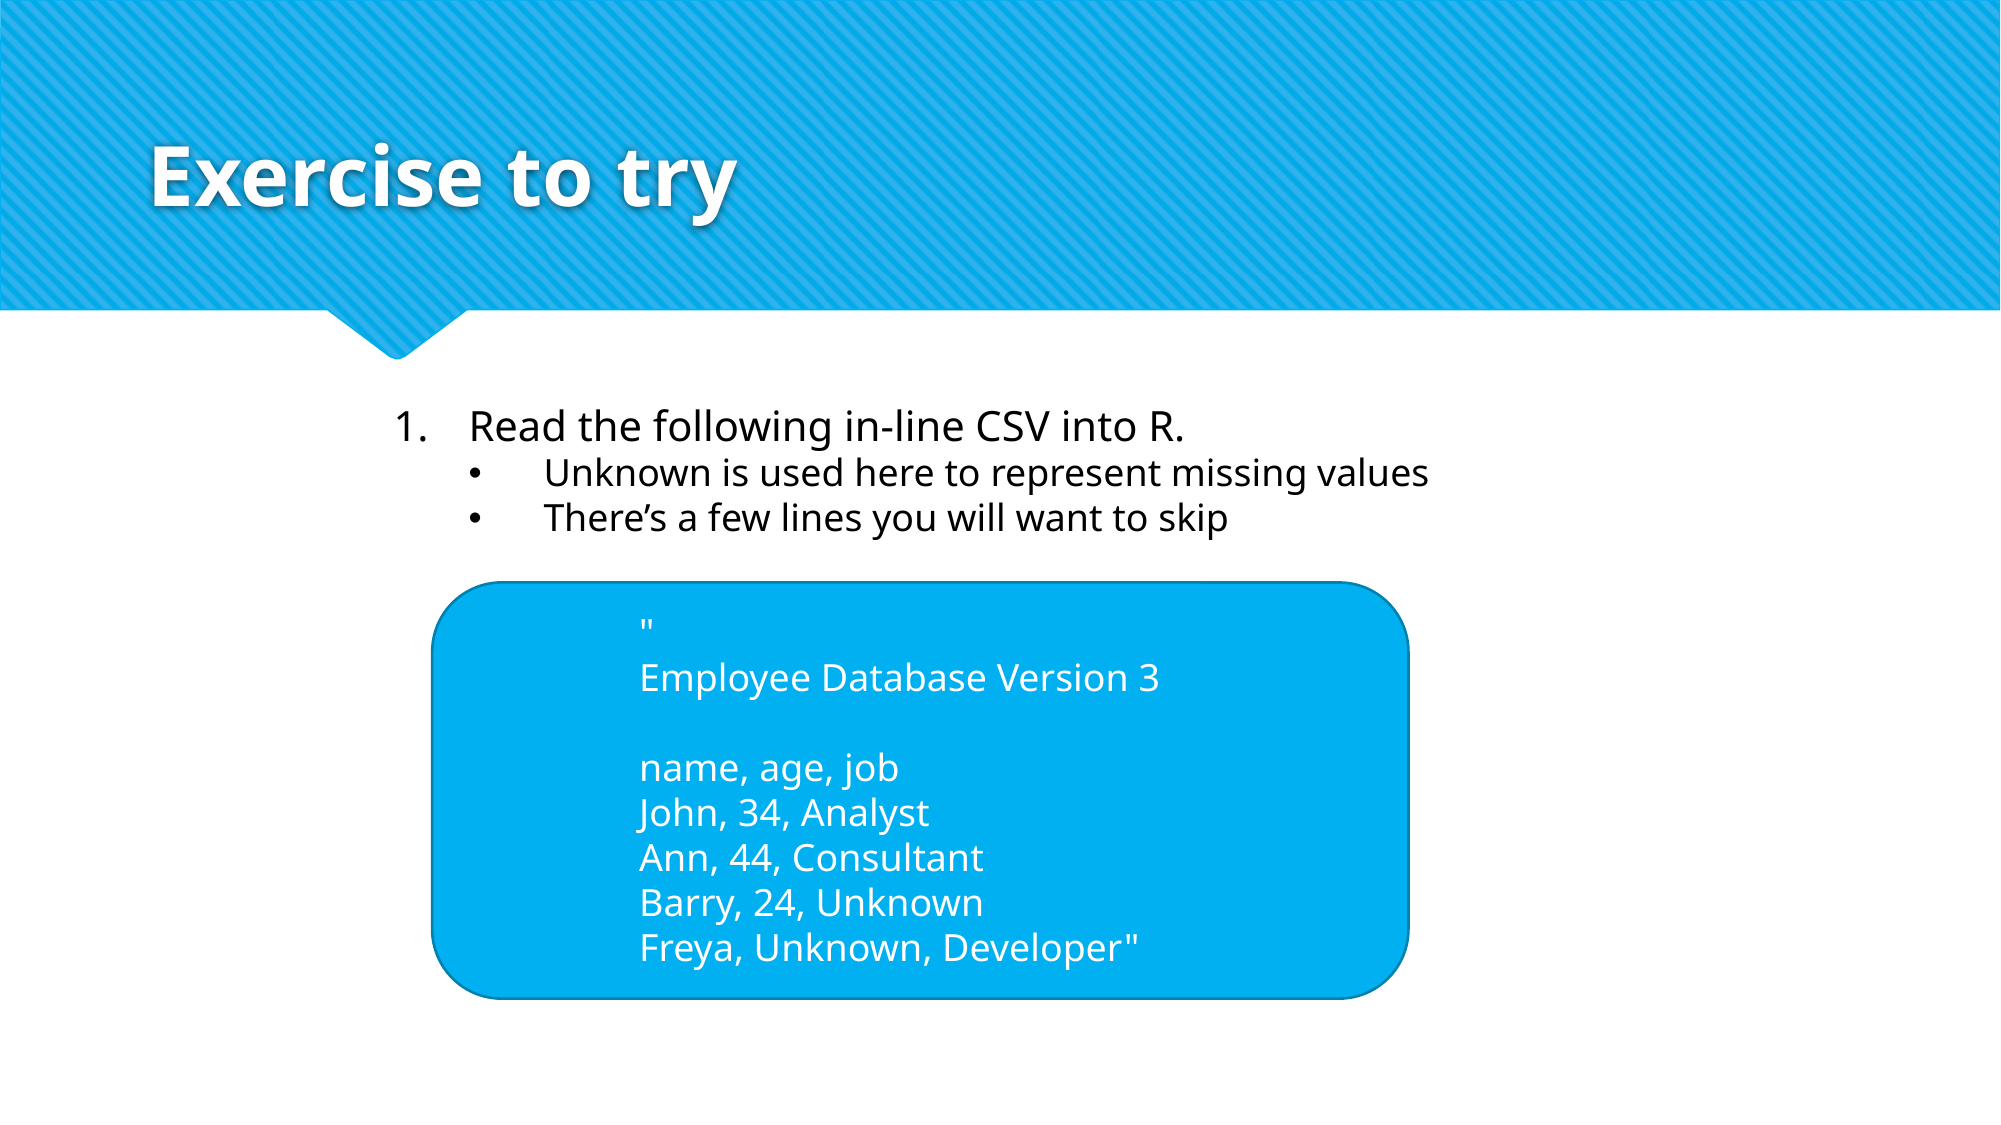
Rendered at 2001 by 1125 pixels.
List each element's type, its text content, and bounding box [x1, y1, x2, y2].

text_box " Employee Database Version 3 name, age, job John, 34, Analyst Ann, 44, Consultant Barry, 24, Unknown Freya, Unknown, Developer" [624, 601, 1467, 976]
title Exercise to try [132, 71, 1868, 231]
text_box Read the following in-line CSV into R. Unknown is used here to represent missing values There’s a few lines you will want to skip [378, 392, 2000, 547]
text_box [430, 581, 1393, 1000]
